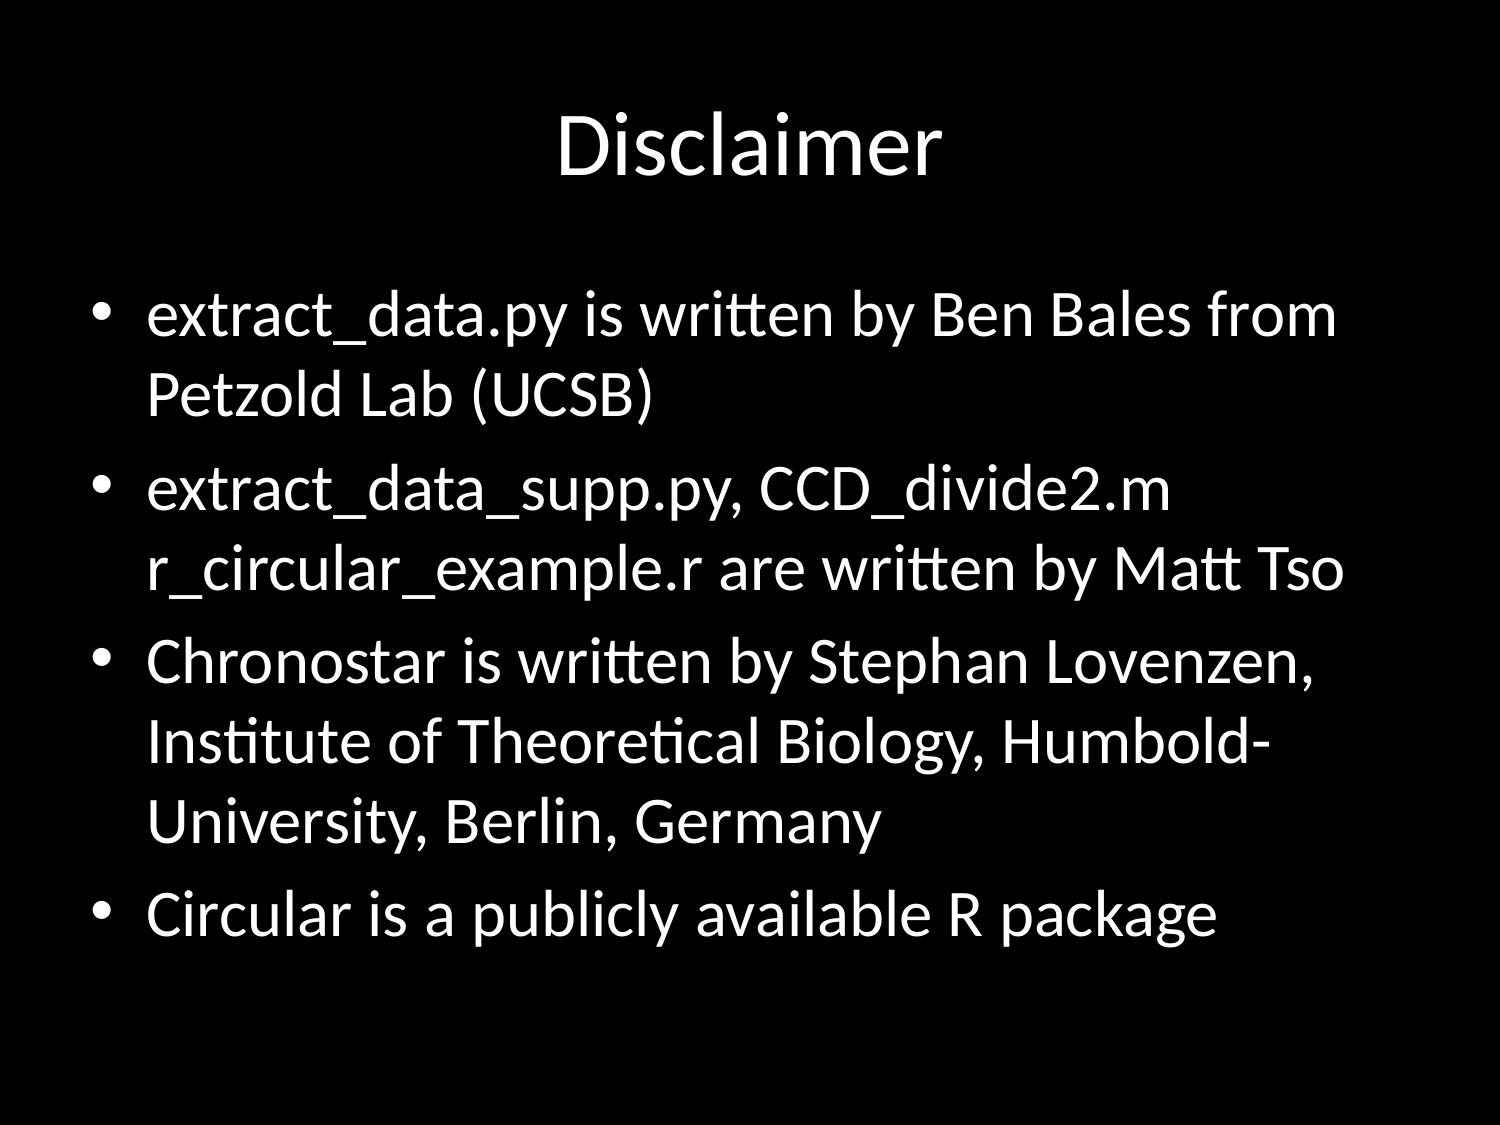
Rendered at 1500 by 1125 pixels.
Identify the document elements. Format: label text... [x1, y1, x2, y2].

title Disclaimer [75, 45, 1425, 233]
list extract_data.py is written by Ben Bales from Petzold Lab (UCSB) extract_data_supp.py, CCD_divide2.m r_circular_example.r are written by Matt Tso Chronostar is written by Stephan Lovenzen, Institute of Theoretical Biology, Humbold-University, Berlin, Germany Circular is a publicly available R package [75, 262, 1425, 1005]
